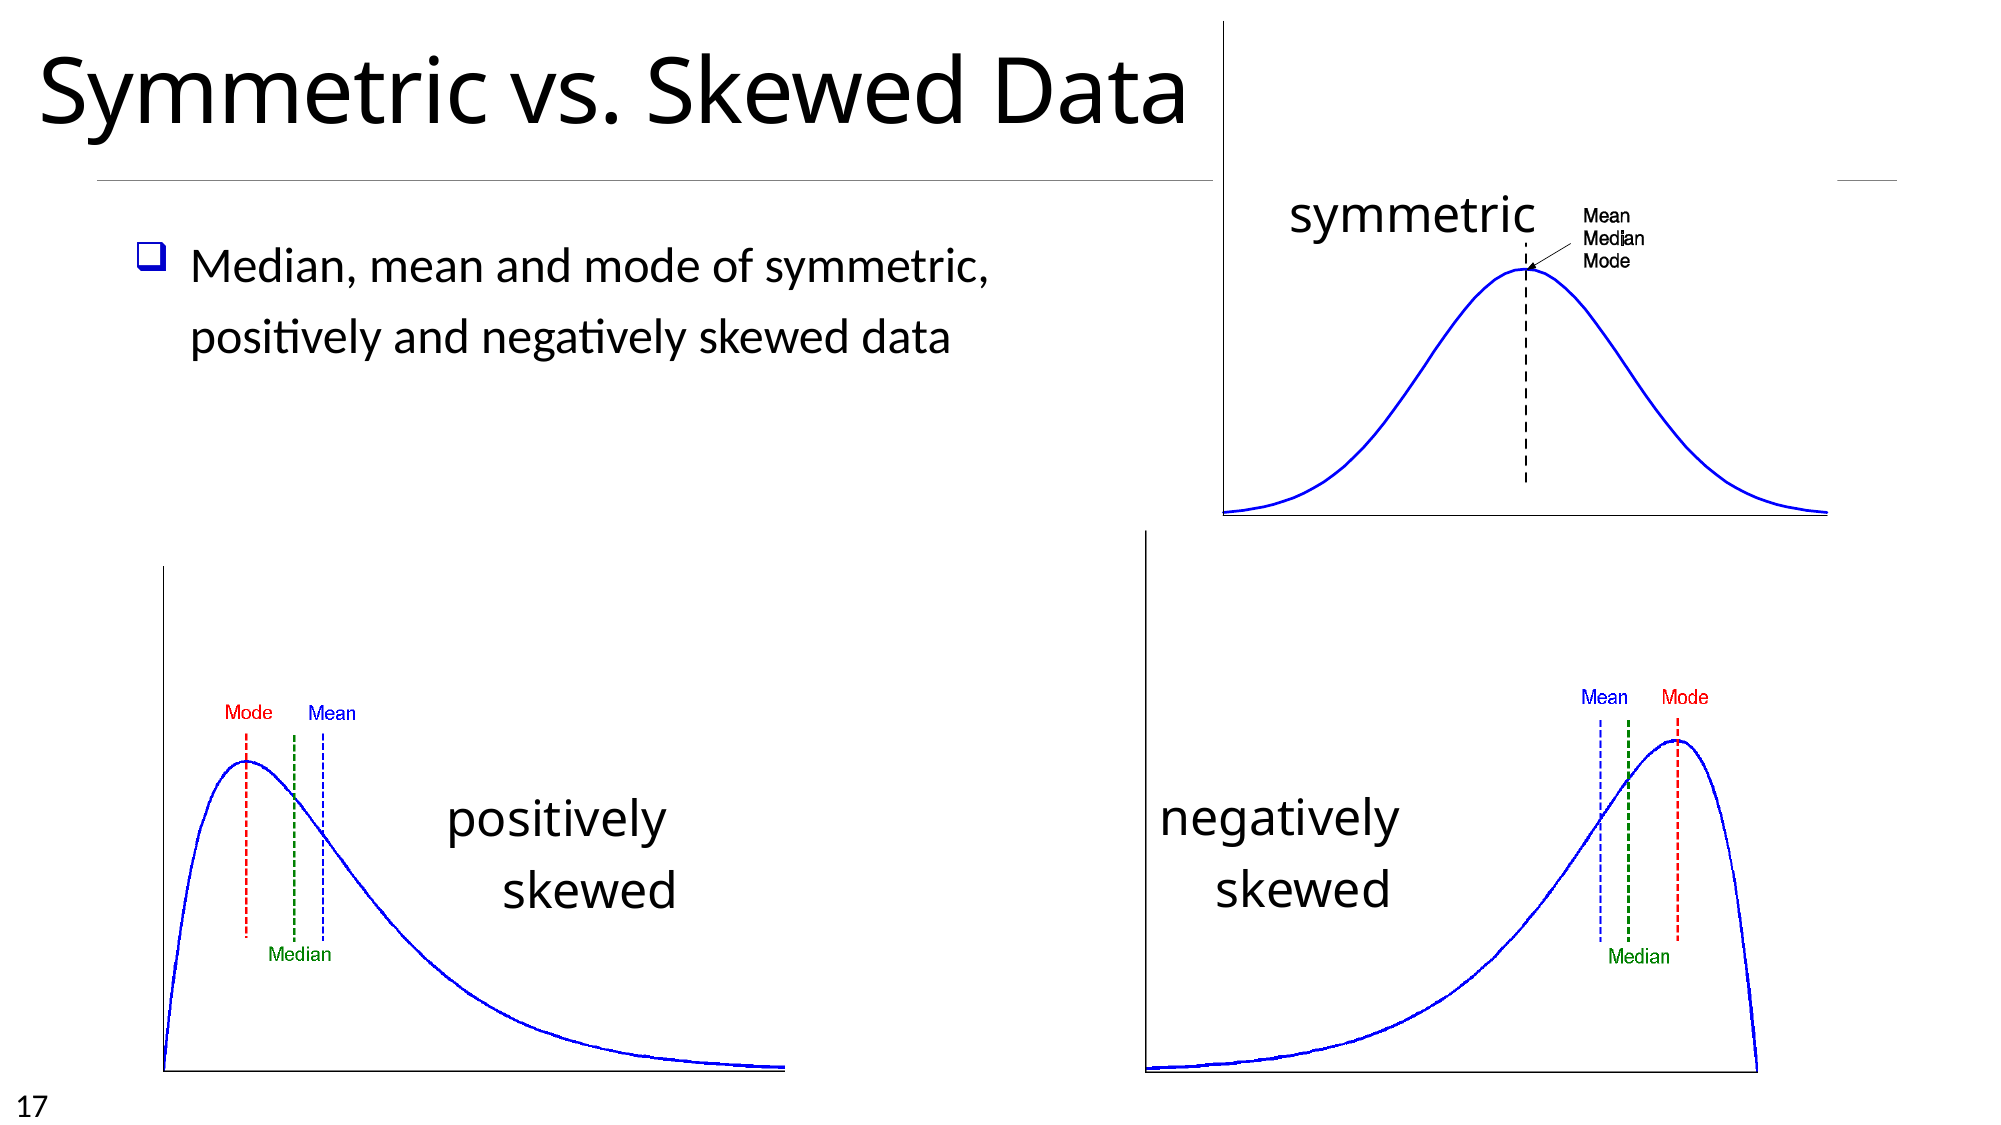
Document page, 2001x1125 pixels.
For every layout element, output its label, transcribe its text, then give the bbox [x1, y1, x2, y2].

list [1043, 480, 1832, 1125]
list Median, mean and mode of symmetric, positively and negatively skewed data [118, 212, 1175, 419]
picture [1211, 16, 1838, 525]
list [58, 519, 860, 1125]
title Symmetric vs. Skewed Data [0, 37, 1209, 150]
